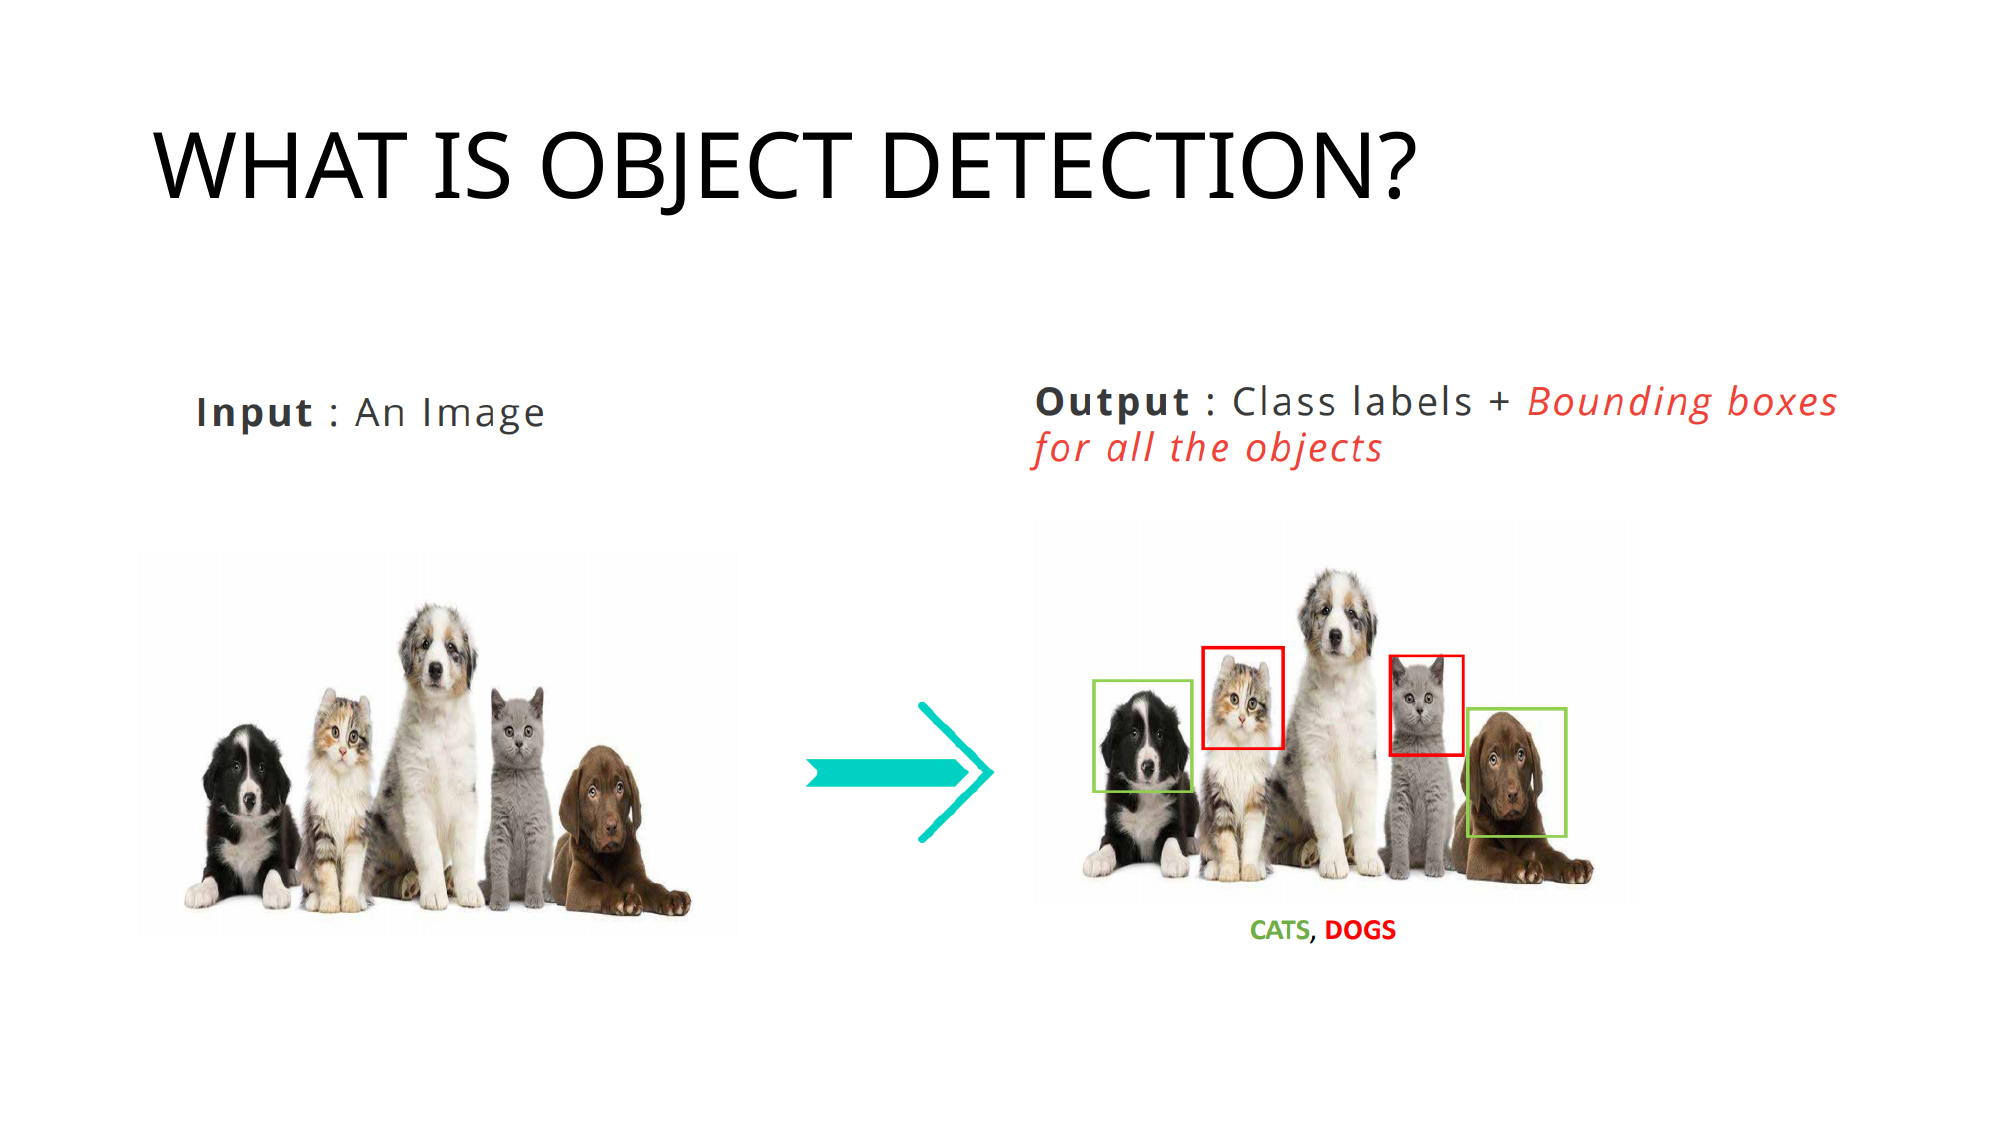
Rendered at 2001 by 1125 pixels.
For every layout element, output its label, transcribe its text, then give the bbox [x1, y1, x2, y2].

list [137, 339, 1863, 974]
title WHAT IS OBJECT DETECTION? [137, 59, 1863, 278]
